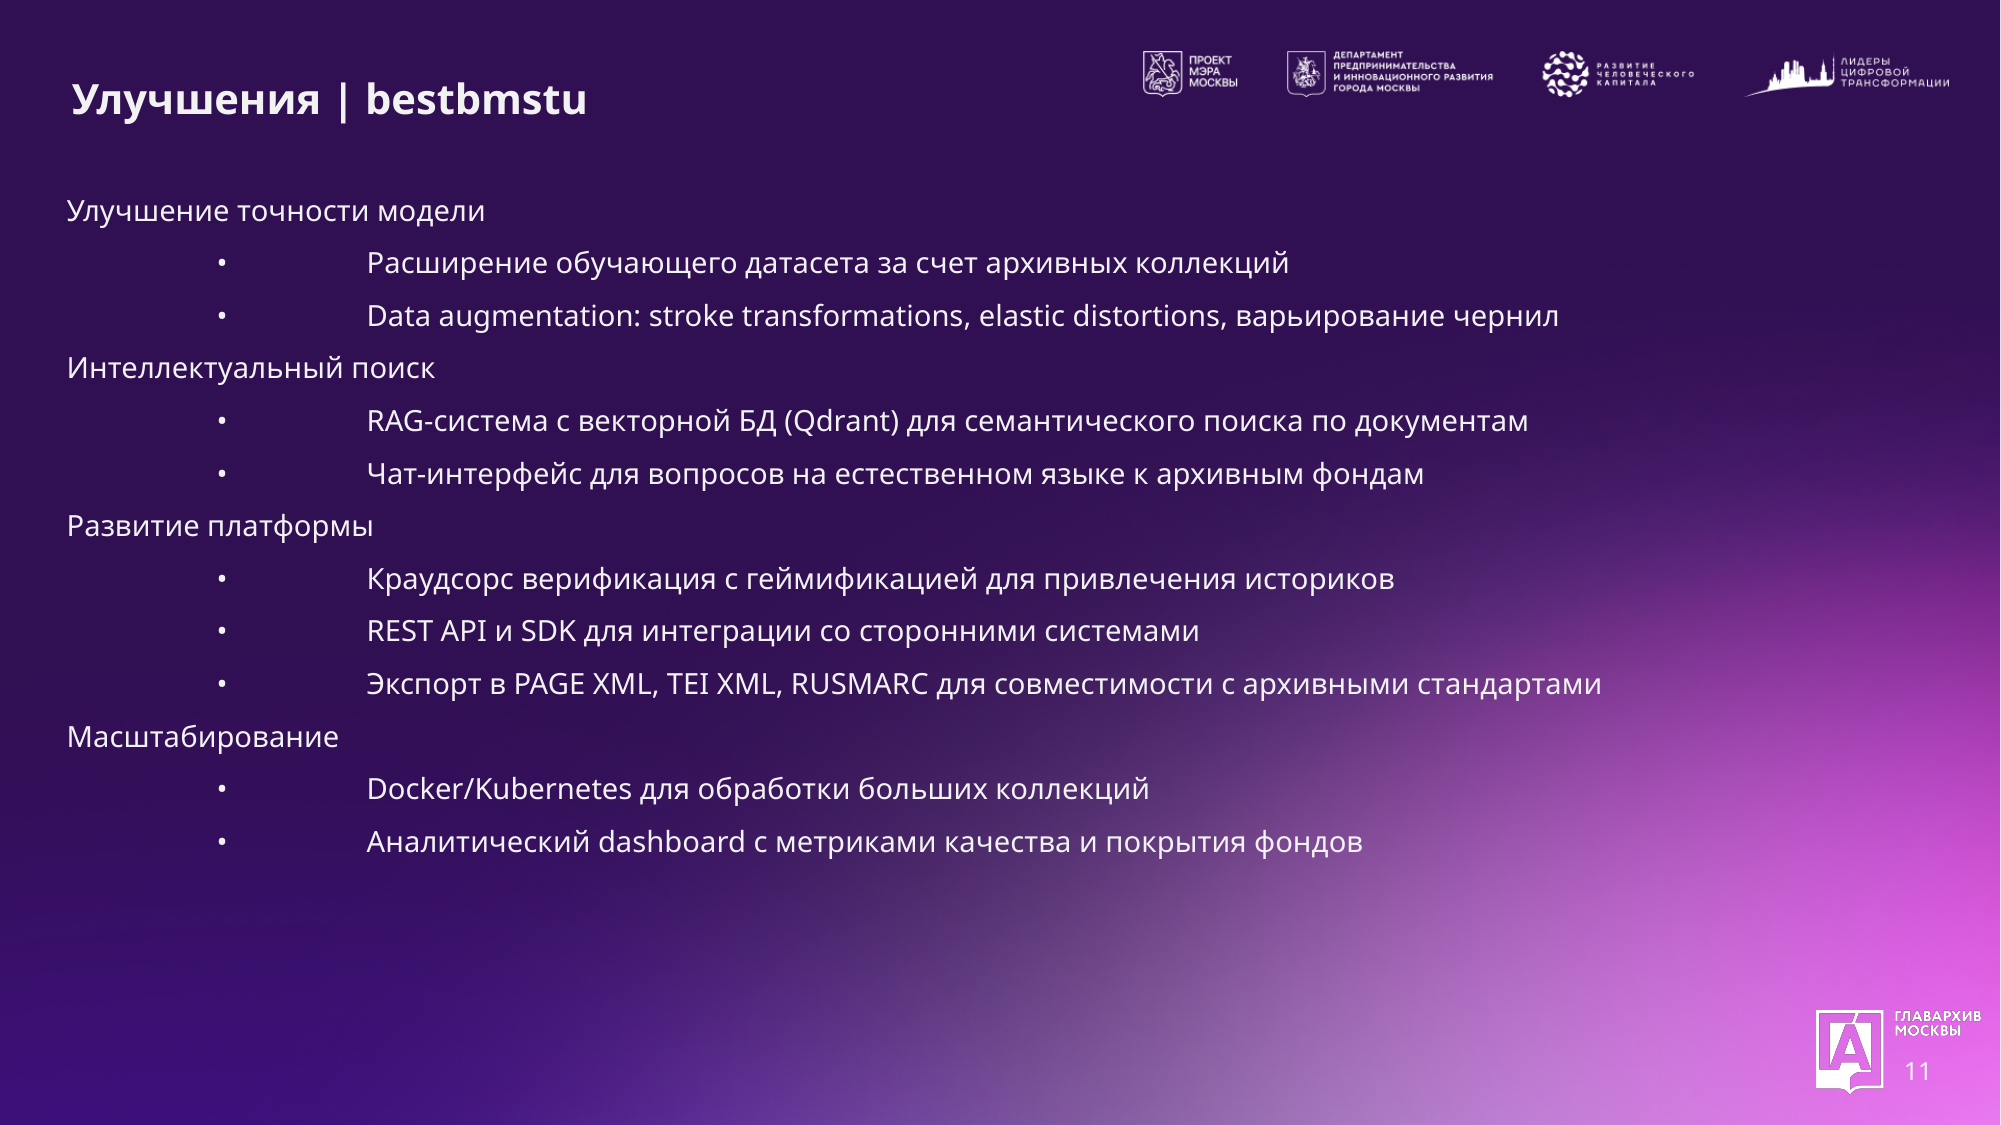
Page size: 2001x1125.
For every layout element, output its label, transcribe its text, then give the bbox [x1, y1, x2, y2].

picture [0, 0, 2001, 1125]
list Улучшение точности модели • Расширение обучающего датасета за счет архивных коллекций • Data augmentation: stroke transformations, elastic distortions, варьирование чернил Интеллектуальный поиск • RAG-система с векторной БД (Qdrant) для семантического поиска по документам • Чат-интерфейс для вопросов на естественном языке к архивным фондам Развитие платформы • Краудсорс верификация с геймификацией для привлечения историков • REST API и SDK для интеграции со сторонними системами • Экспорт в PAGE XML, TEI XML, RUSMARC для совместимости с архивными стандартами Масштабирование • Docker/Kubernetes для обработки больших коллекций • Аналитический dashboard с метриками качества и покрытия фондов [51, 166, 1949, 1014]
title Улучшения | bestbmstu [56, 69, 1675, 131]
